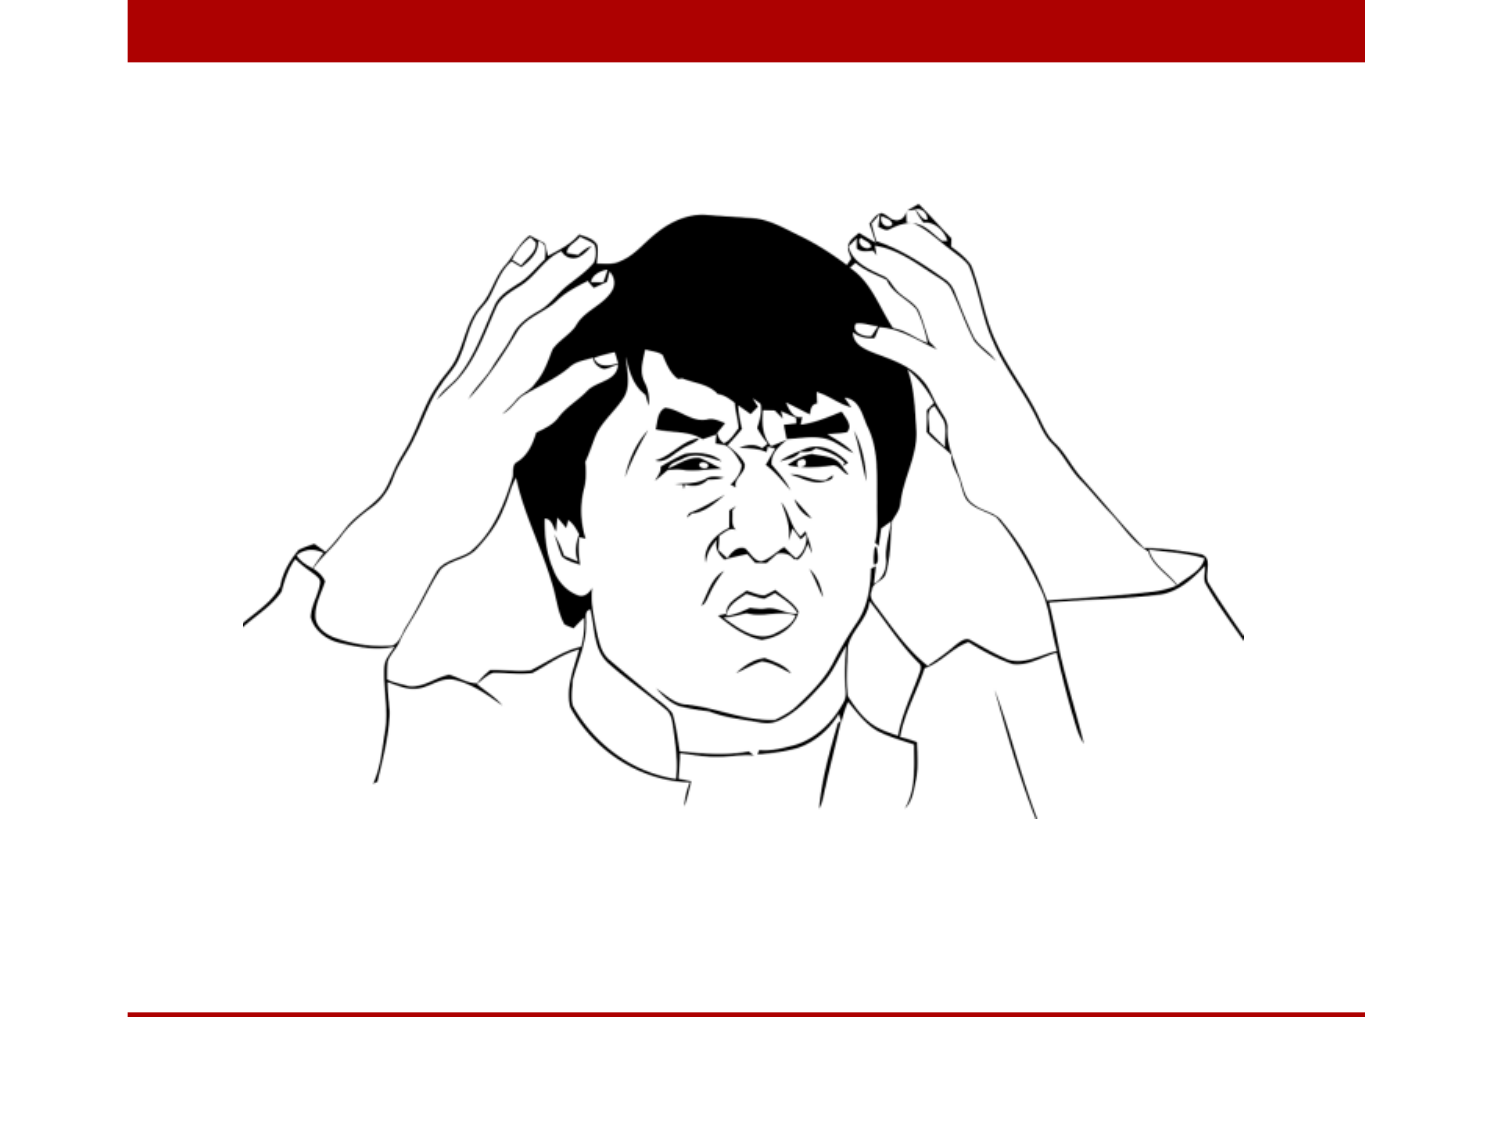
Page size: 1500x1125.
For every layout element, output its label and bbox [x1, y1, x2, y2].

picture [243, 183, 1244, 819]
